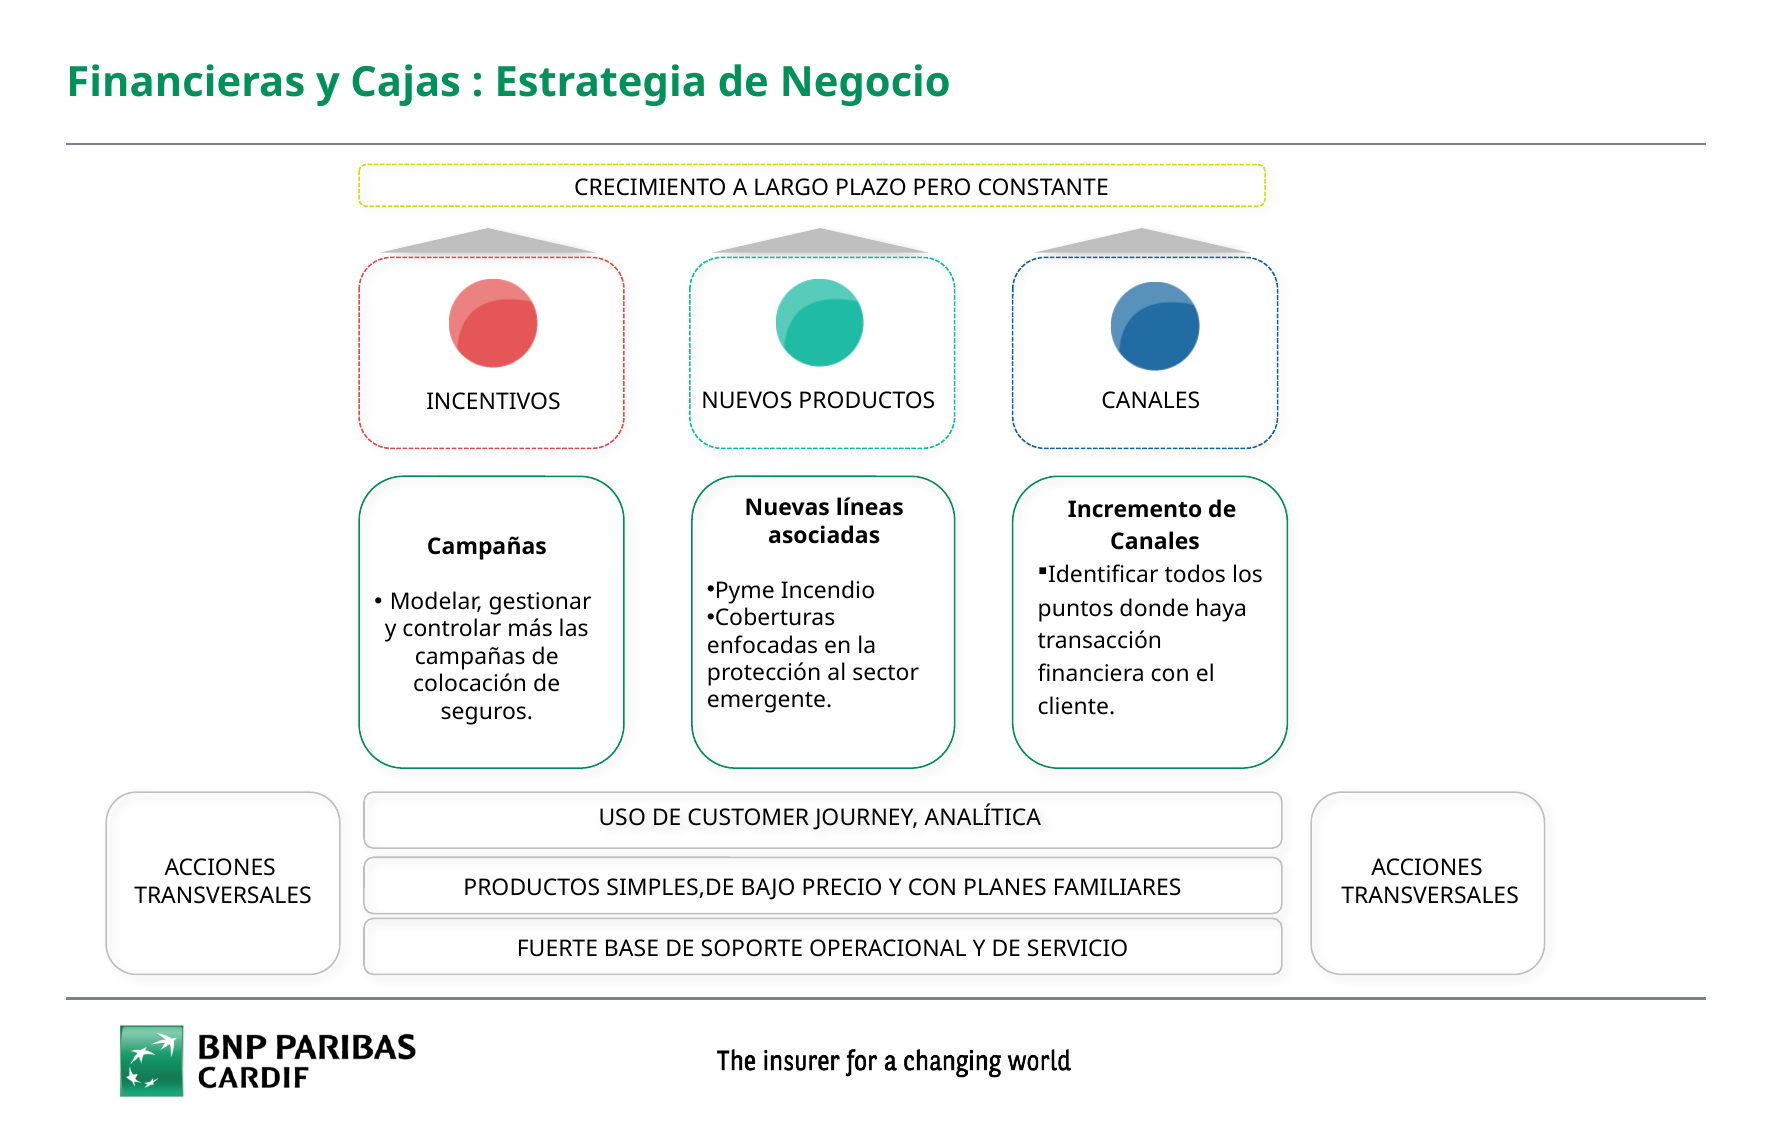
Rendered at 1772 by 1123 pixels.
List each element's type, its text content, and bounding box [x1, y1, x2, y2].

text_box PRODUCTOS SIMPLES,DE BAJO PRECIO Y CON PLANES FAMILIARES [448, 865, 1198, 908]
text_box Campañas Modelar, gestionar y controlar más las campañas de colocación de seguros. [359, 524, 615, 759]
text_box ACCIONES TRANSVERSALES [1326, 845, 1535, 916]
text_box [359, 476, 624, 751]
text_box [709, 476, 938, 485]
text_box [1034, 228, 1250, 253]
text_box [691, 721, 955, 769]
text_box [363, 857, 1282, 914]
text_box [364, 918, 1282, 975]
text_box [1012, 494, 1288, 769]
text_box [359, 164, 1266, 207]
picture [104, 1007, 640, 1114]
picture [704, 1022, 1082, 1105]
text_box [106, 792, 340, 975]
picture [449, 279, 539, 369]
text_box [376, 759, 607, 769]
text_box [712, 228, 929, 253]
text_box [1038, 476, 1262, 481]
text_box [380, 228, 596, 253]
text_box ACCIONES TRANSVERSALES [119, 845, 328, 916]
title Financieras y Cajas : Estrategia de Negocio [66, 19, 1706, 142]
picture [775, 279, 864, 368]
text_box [1012, 257, 1278, 449]
text_box [689, 257, 955, 449]
text_box Nuevas líneas asociadas Pyme Incendio Coberturas enfocadas en la protección al sector emergente. [691, 485, 957, 721]
picture [1110, 282, 1200, 371]
text_box FUERTE BASE DE SOPORTE OPERACIONAL Y DE SERVICIO [501, 926, 1145, 969]
text_box Incremento de Canales Identificar todos los puntos donde haya transacción financiera con el cliente. [1022, 481, 1288, 727]
text_box [359, 257, 624, 449]
text_box USO DE CUSTOMER JOURNEY, ANALÍTICA [364, 792, 1282, 849]
text_box [1311, 792, 1545, 975]
